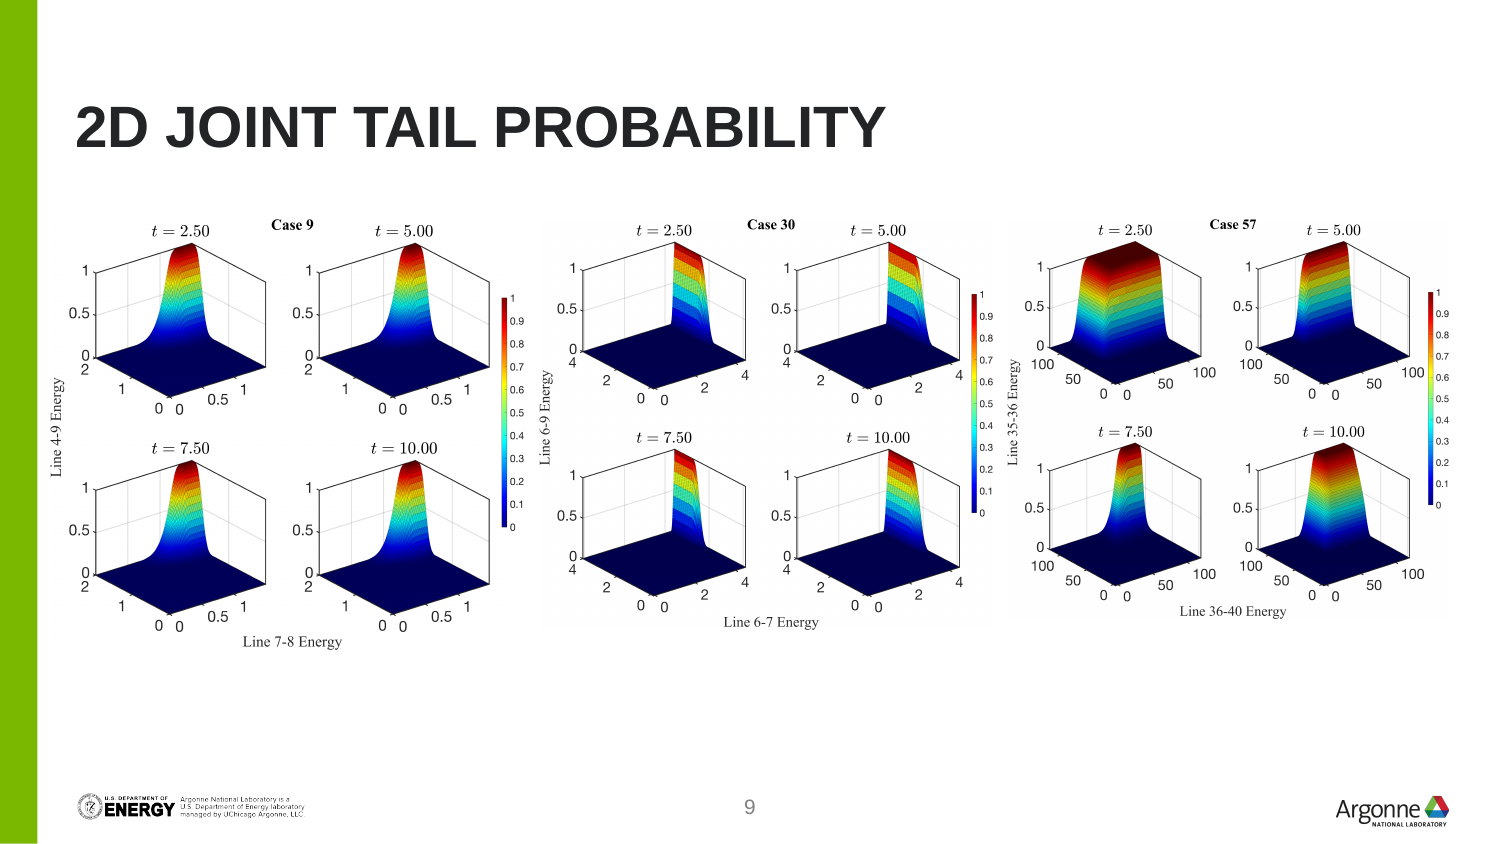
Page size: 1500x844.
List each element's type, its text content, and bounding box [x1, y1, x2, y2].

picture [49, 219, 525, 650]
slide_number 9 [712, 796, 788, 819]
picture [1330, 787, 1458, 834]
picture [539, 219, 993, 631]
title 2d joint tail probability [75, 58, 1449, 161]
picture [1007, 219, 1449, 620]
picture [75, 791, 308, 822]
